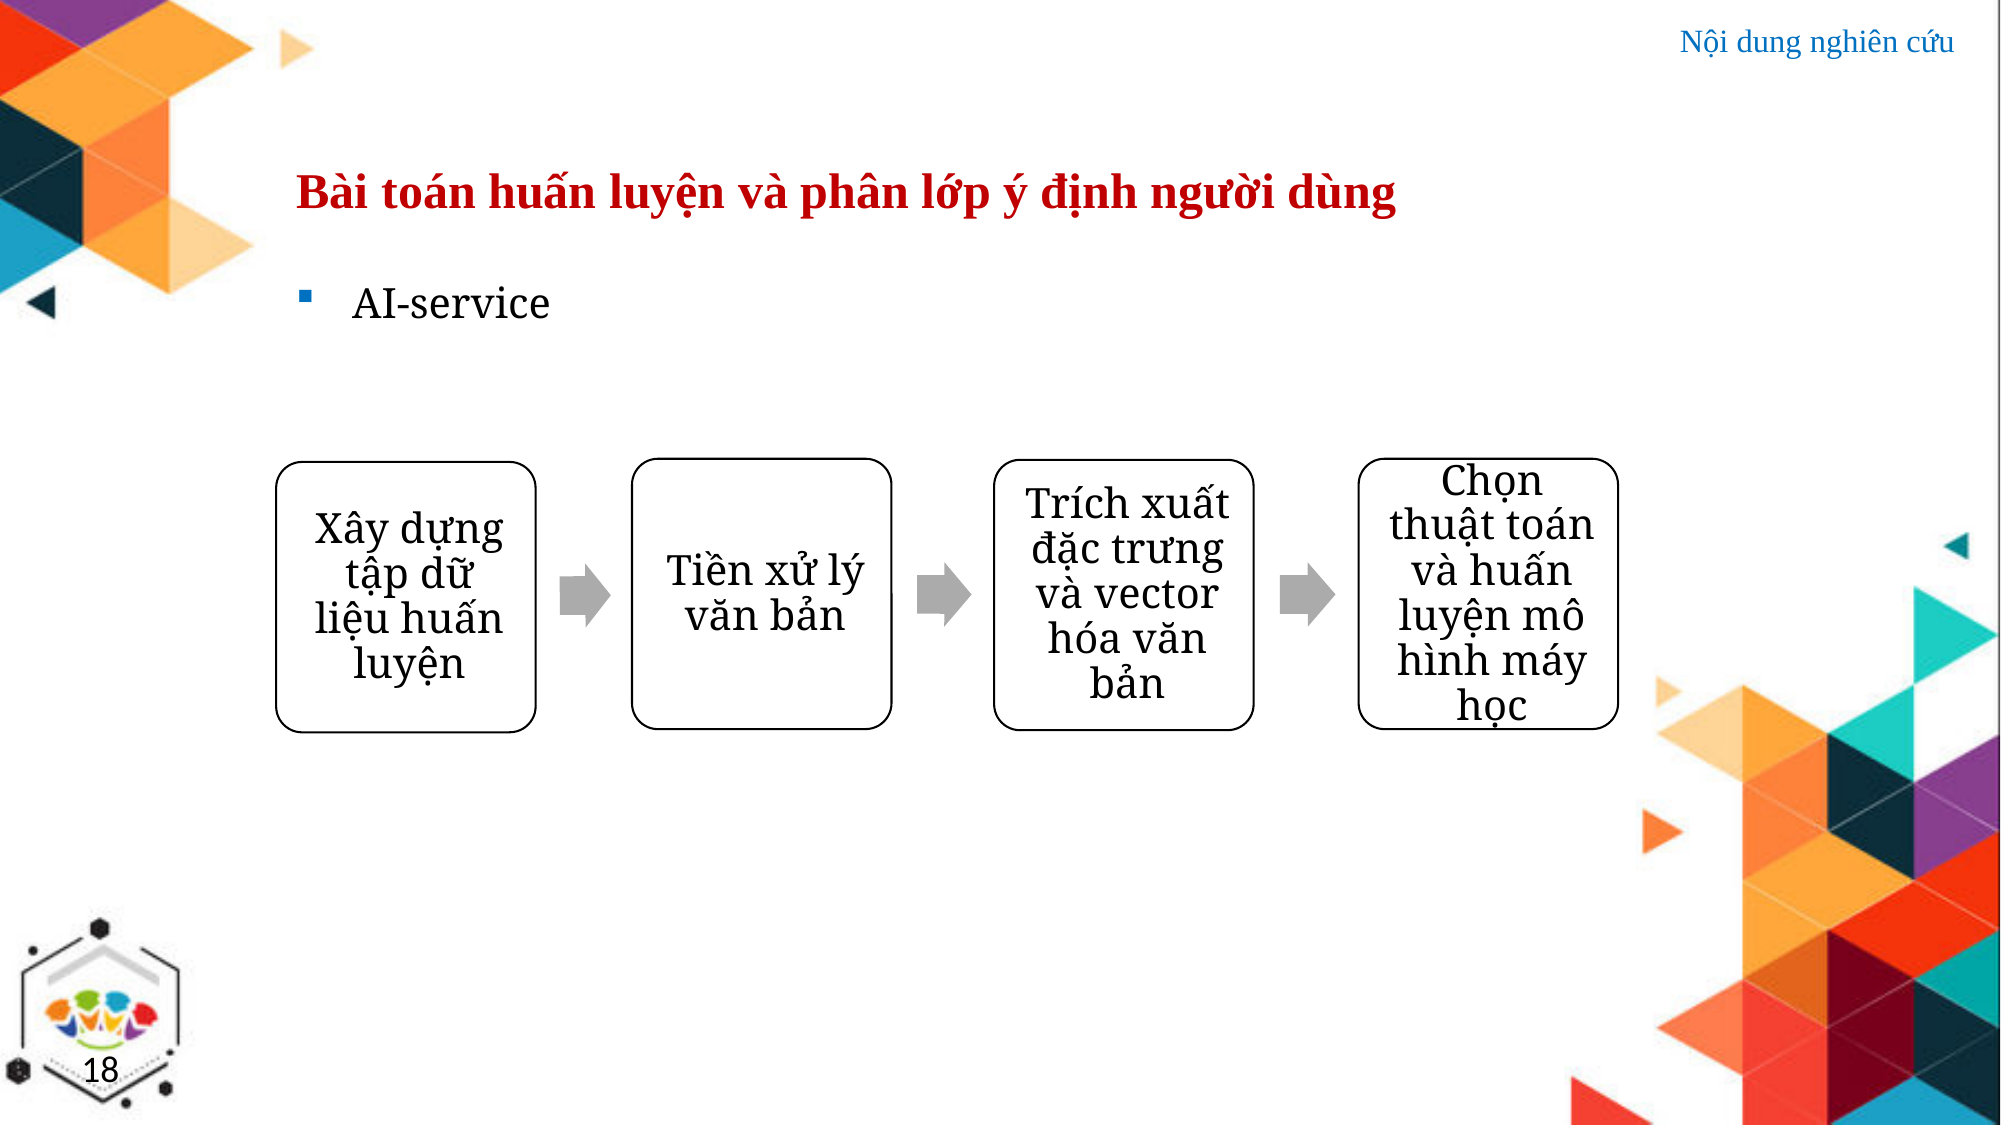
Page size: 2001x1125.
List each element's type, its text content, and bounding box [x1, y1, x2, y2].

picture [0, 0, 2001, 1125]
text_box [268, 427, 1619, 761]
text_box Nội dung nghiên cứu [1645, 17, 2000, 88]
text_box Bài toán huấn luyện và phân lớp ý định người dùng [281, 143, 1415, 245]
text_box AI-service [280, 244, 1243, 334]
text_box 18 [66, 1037, 146, 1098]
